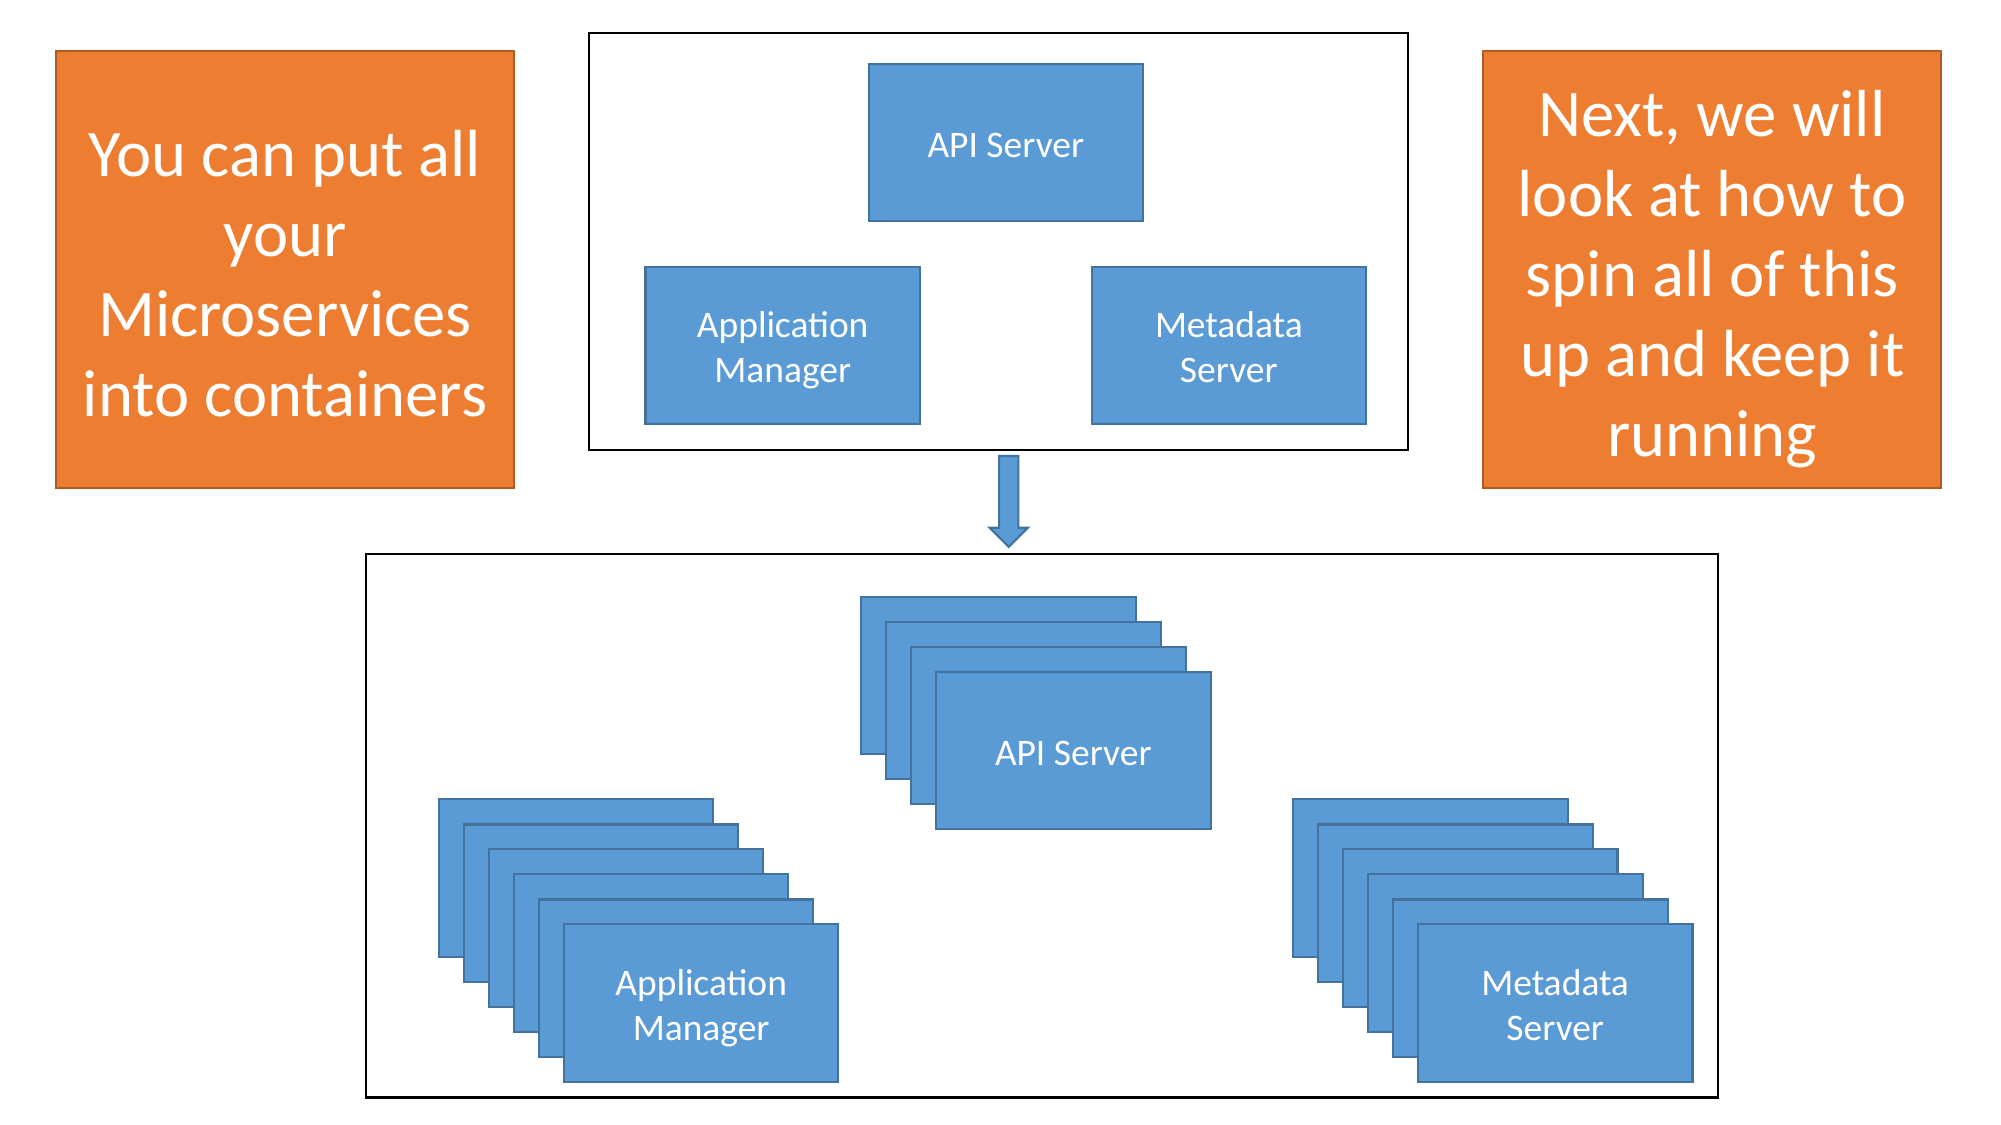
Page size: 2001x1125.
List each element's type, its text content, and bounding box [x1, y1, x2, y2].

text_box Next, we will look at how to spin all of this up and keep it running [1482, 50, 1942, 489]
text_box [987, 454, 1031, 549]
text_box Application Manager [488, 848, 764, 1008]
text_box Application Manager [513, 873, 789, 1033]
text_box Application Manager [463, 823, 739, 983]
text_box [365, 553, 1719, 1099]
text_box [588, 32, 1409, 451]
text_box Metadata Server [1367, 873, 1644, 1033]
text_box Application Manager [538, 898, 814, 1058]
text_box Metadata Server [1417, 923, 1694, 1083]
text_box Application Manager [563, 923, 839, 1083]
text_box Metadata Server [1392, 898, 1669, 1058]
text_box API Server [935, 671, 1212, 830]
text_box You can put all your Microservices into containers [55, 50, 515, 489]
text_box API Server [885, 621, 1162, 780]
text_box API Server [910, 646, 1187, 805]
text_box Metadata Server [1342, 848, 1619, 1008]
text_box Metadata Server [1317, 823, 1594, 983]
